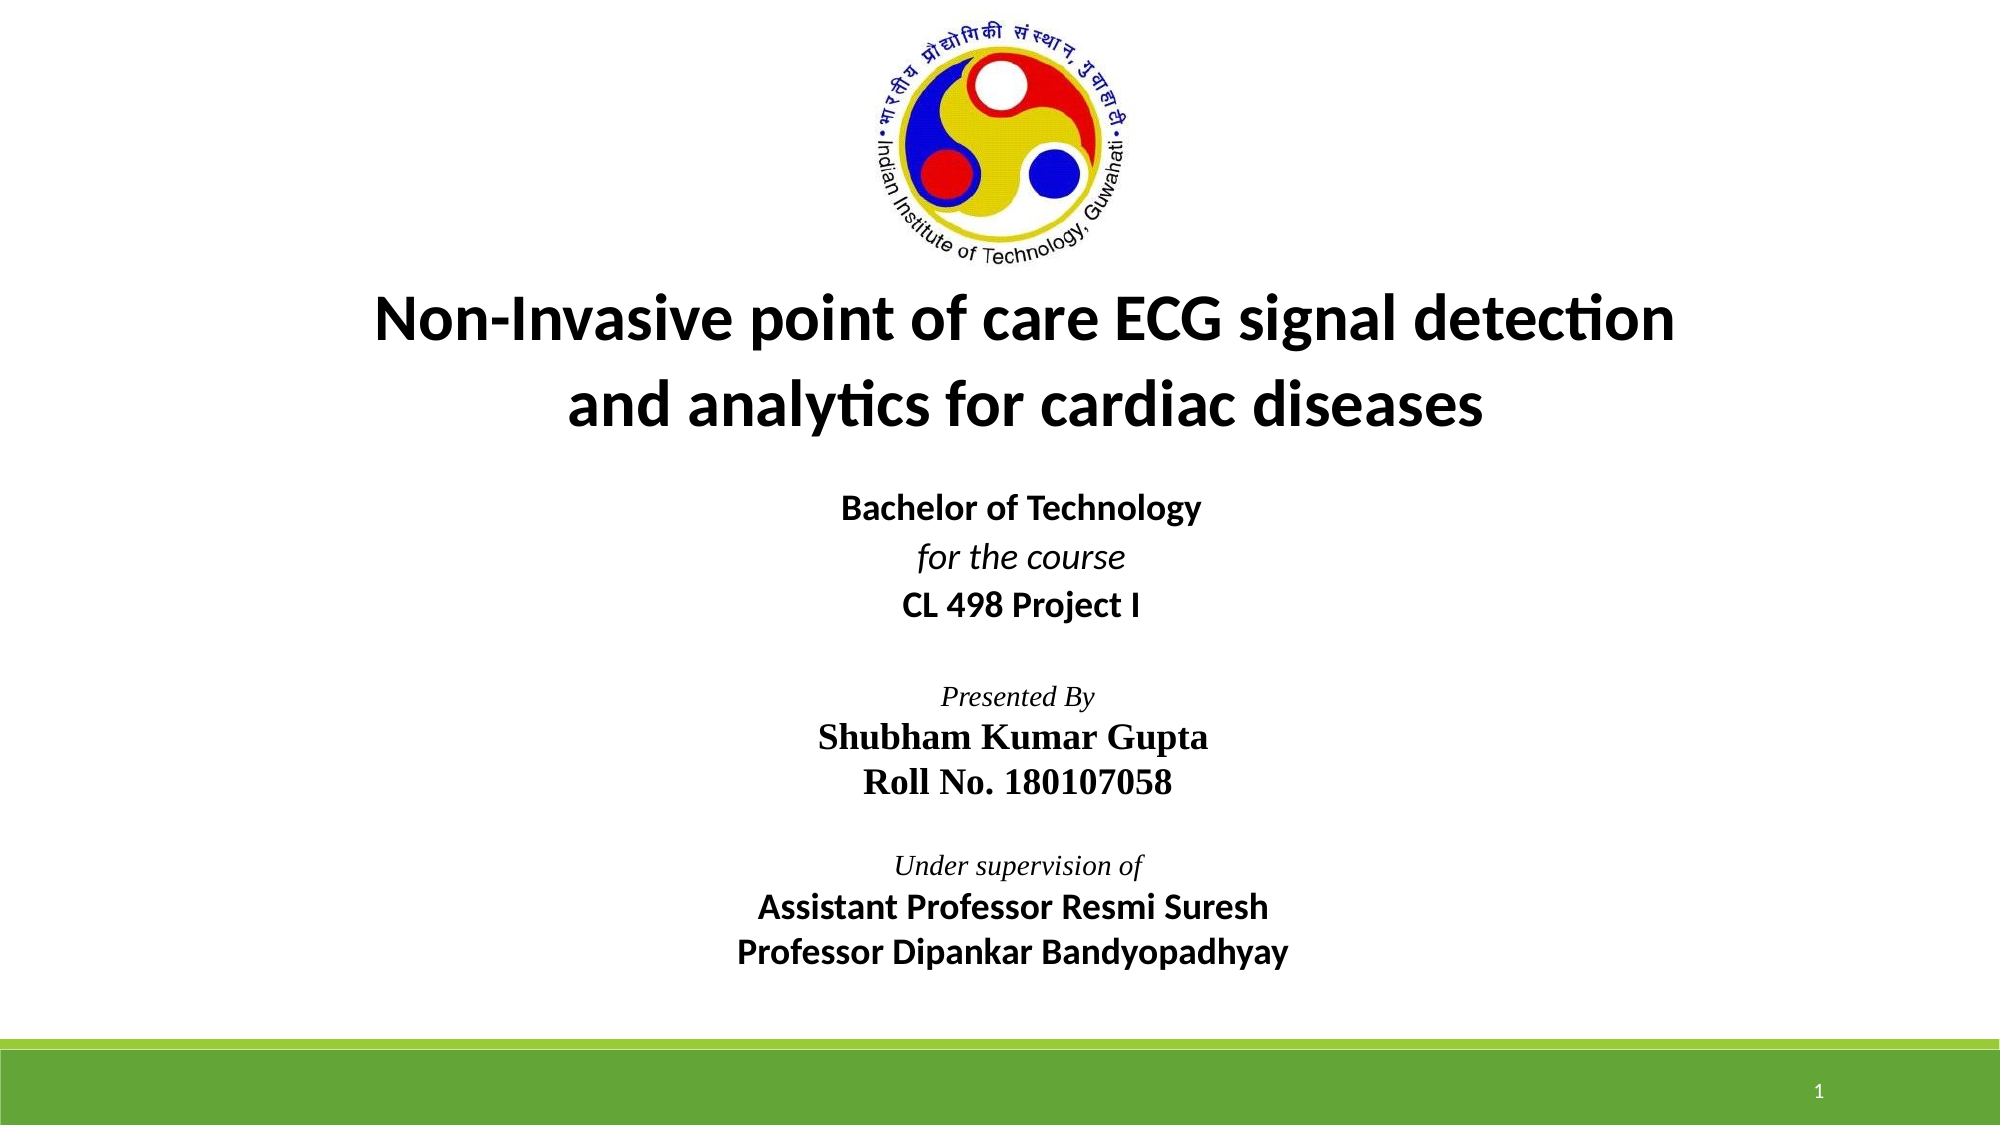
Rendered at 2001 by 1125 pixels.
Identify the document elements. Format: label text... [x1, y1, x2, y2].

text_box Non-Invasive point of care ECG signal detection and analytics for cardiac diseases Bachelor of Technology for the course CL 498 Project I [208, 261, 1694, 633]
picture [858, 12, 1142, 276]
slide_number 1 [1624, 1059, 1840, 1120]
text_box Presented By Shubham Kumar Gupta Roll No. 180107058 Under supervision of Assistant Professor Resmi Suresh Professor Dipankar Bandyopadhyay [657, 669, 1379, 980]
